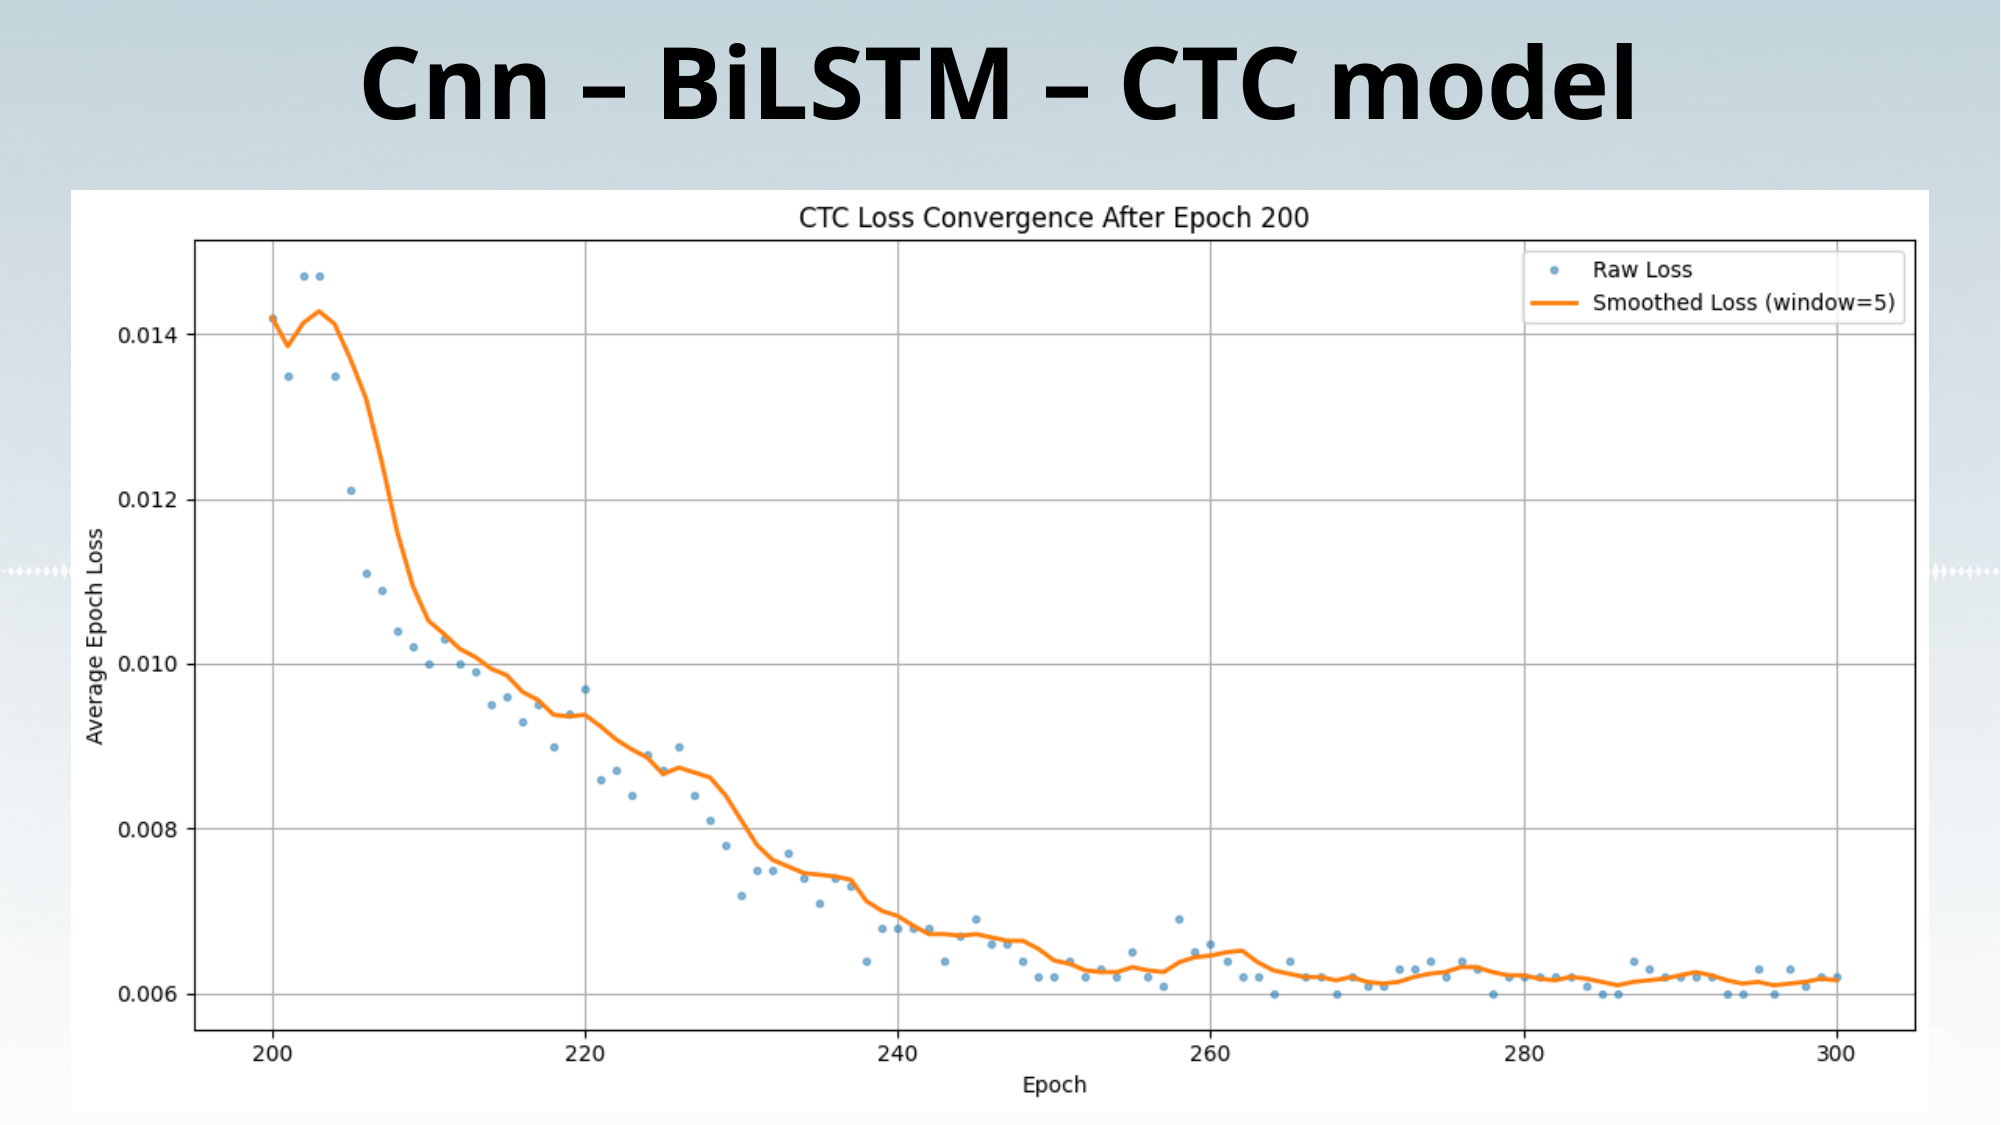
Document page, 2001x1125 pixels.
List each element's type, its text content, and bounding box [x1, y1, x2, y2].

picture [70, 190, 1930, 1114]
text_box Cnn – BiLSTM – CTC model [182, 12, 1818, 147]
